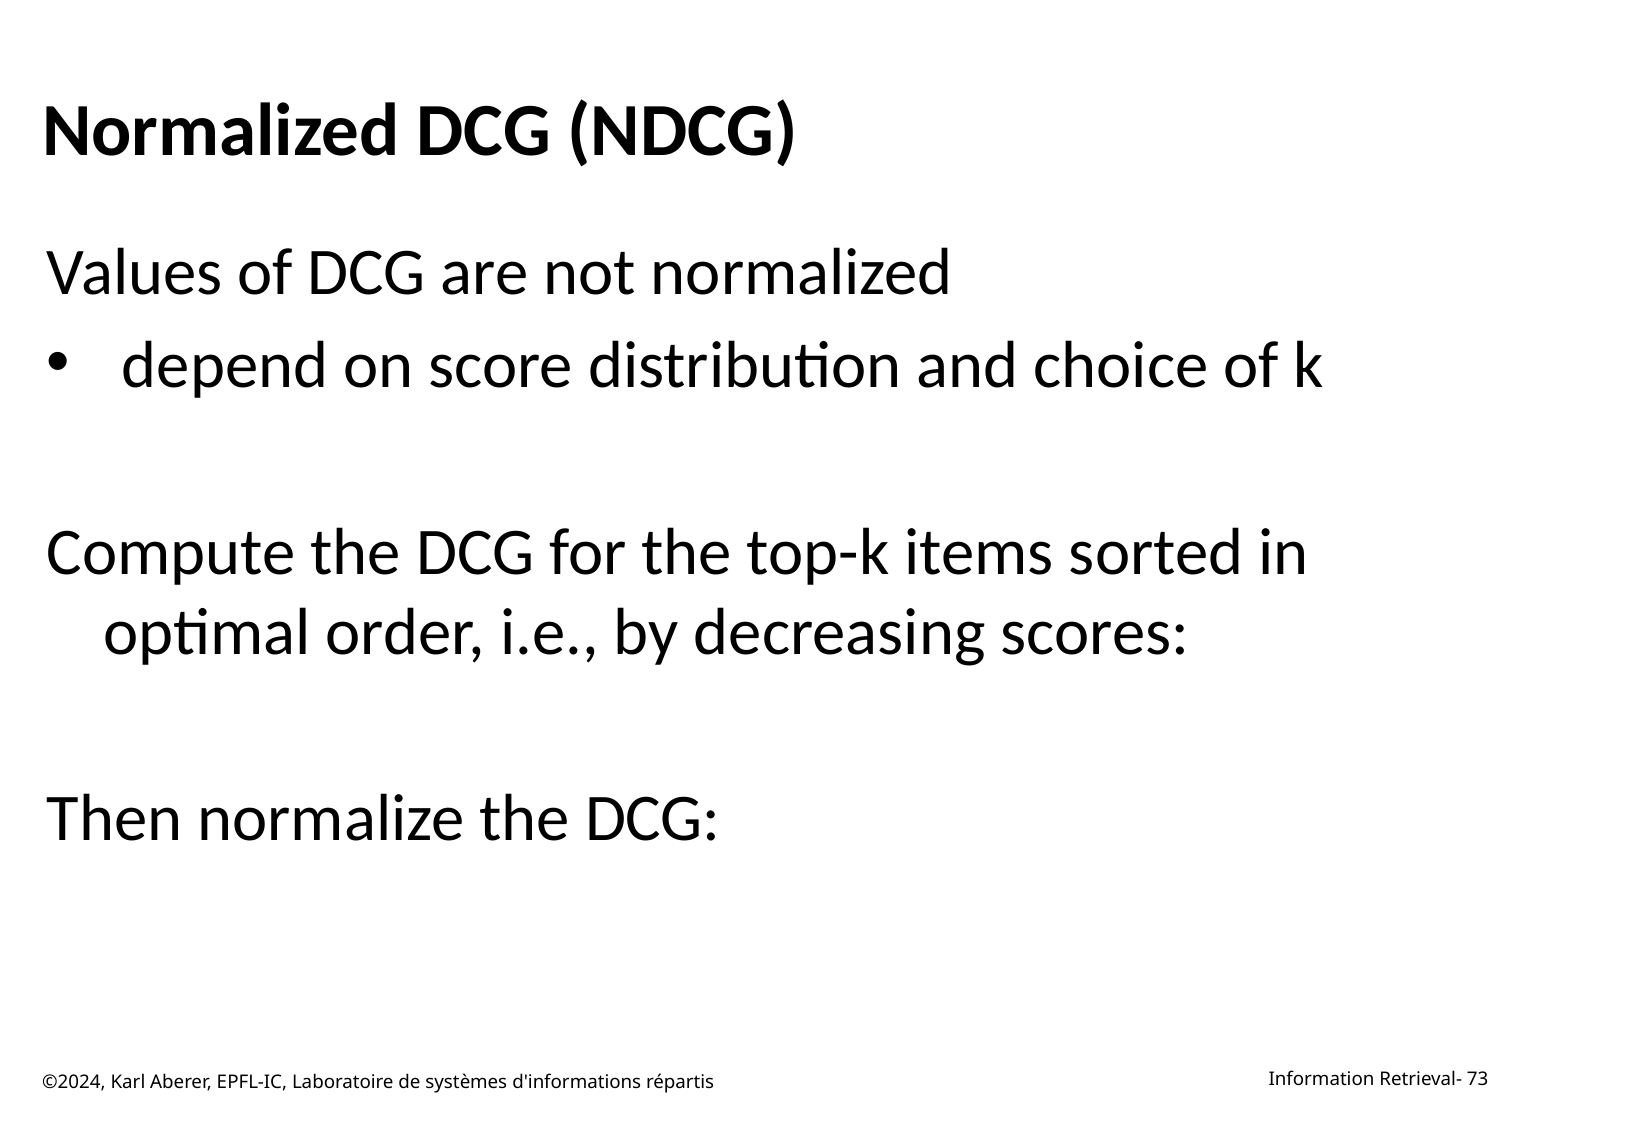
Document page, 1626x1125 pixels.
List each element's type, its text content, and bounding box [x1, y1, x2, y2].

footer ©2024, Karl Aberer, EPFL-IC, Laboratoire de systèmes d'informations répartis [26, 1062, 1071, 1101]
title Normalized DCG (NDCG) [27, 50, 1504, 200]
